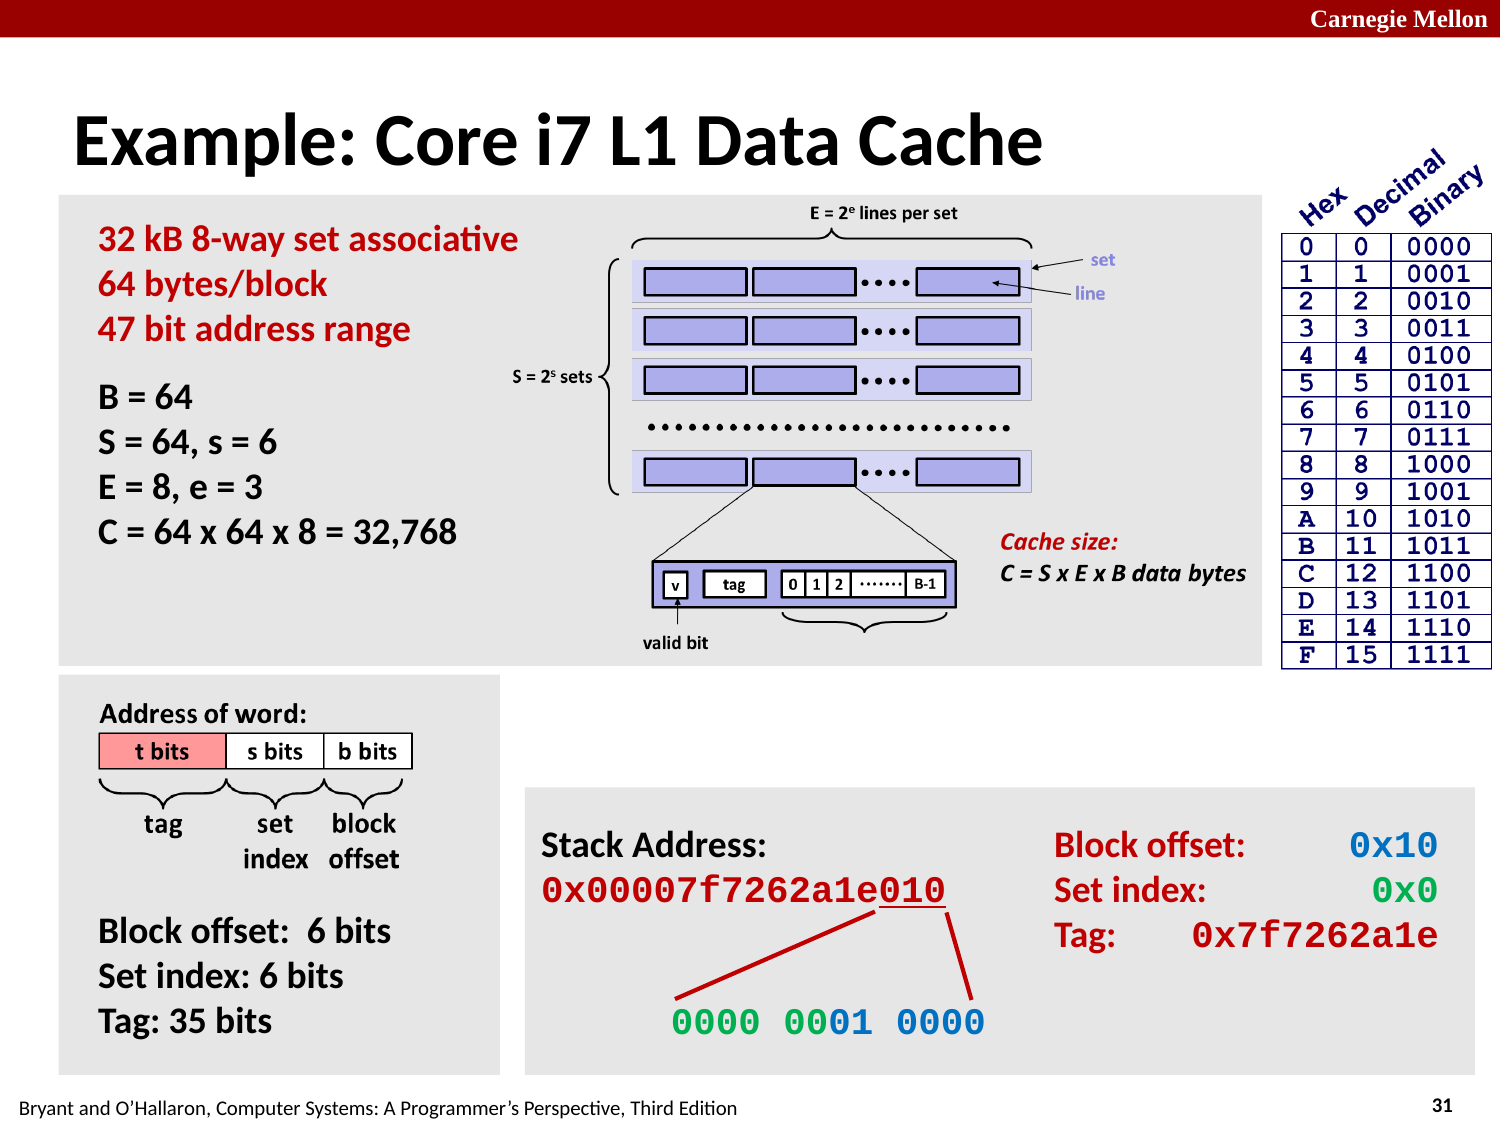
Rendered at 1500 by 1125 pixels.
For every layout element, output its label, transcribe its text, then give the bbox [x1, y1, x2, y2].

picture [80, 685, 417, 894]
picture [1274, 122, 1500, 688]
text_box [674, 911, 876, 1000]
text_box Block offset: 6 bits Set index: 6 bits Tag: 35 bits [83, 902, 407, 1049]
text_box [524, 787, 1475, 1075]
text_box Stack Address: 0x00007f7262a1e010 [526, 812, 961, 918]
text_box Block offset: 0x10 Set index: 0x0 Tag: 0x7f7262a1e [1039, 812, 1454, 963]
title Example: Core i7 L1 Data Cache [58, 72, 1412, 199]
text_box [58, 674, 500, 1075]
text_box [946, 912, 972, 1001]
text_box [58, 194, 1263, 667]
text_box 0000 0001 0000 [656, 989, 1001, 1050]
